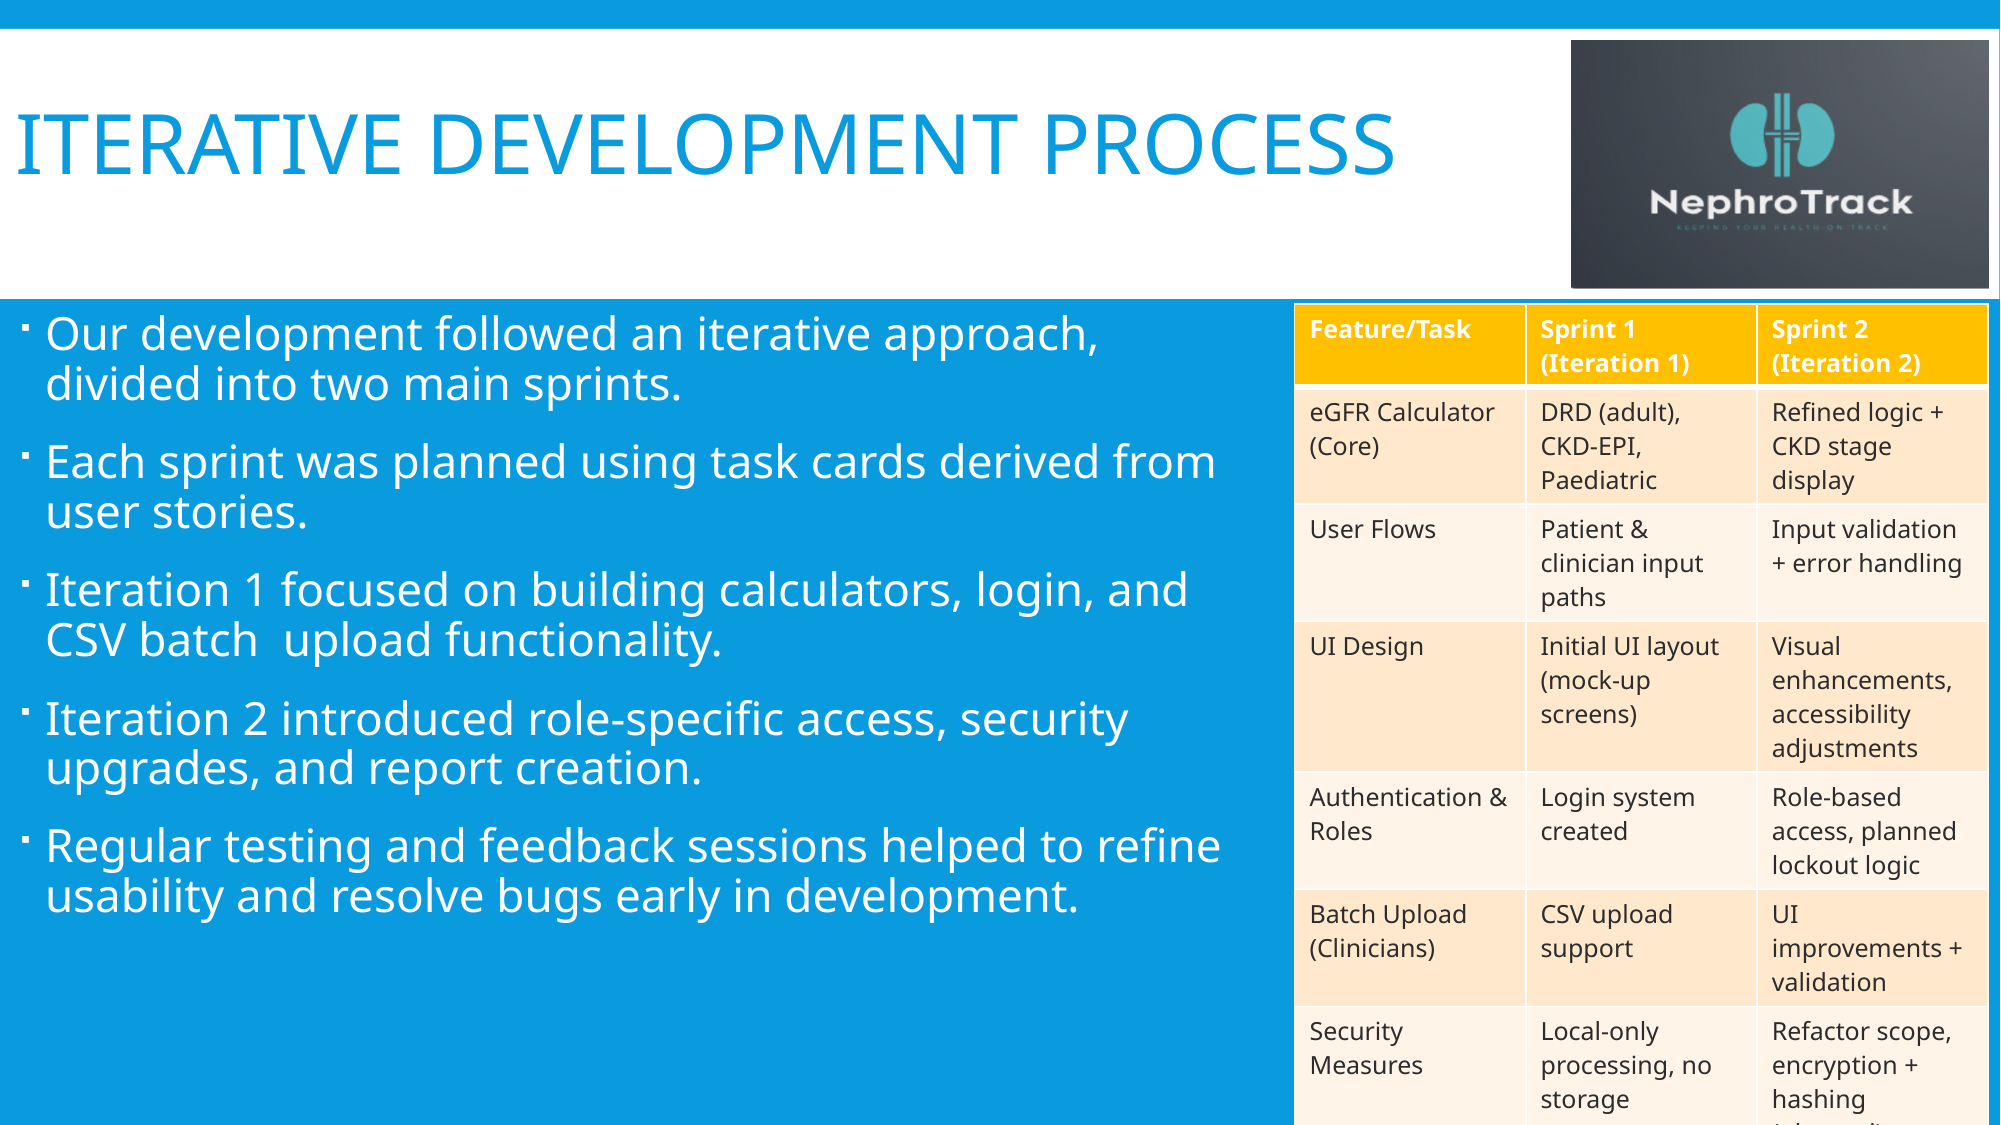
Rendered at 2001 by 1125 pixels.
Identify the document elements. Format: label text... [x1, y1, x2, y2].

table_cell eGFR Calculator (Core) [1295, 390, 1525, 503]
table_cell Batch Upload (Clinicians) [1295, 890, 1525, 1006]
table_cell Authentication & Roles [1295, 773, 1525, 888]
table_cell CSV upload support [1527, 890, 1756, 1006]
table_cell Refined logic + CKD stage display [1758, 390, 1987, 503]
table_cell Refactor scope, encryption + hashing (planned) [1758, 1007, 1987, 1125]
table_cell UI improvements + validation [1758, 890, 1987, 1006]
title Iterative Development Process [0, 24, 1605, 273]
table_cell User Flows [1295, 505, 1525, 620]
table_cell Input validation + error handling [1758, 505, 1987, 620]
table_header Sprint 2 (Iteration 2) [1758, 305, 1987, 384]
list Our development followed an iterative approach, divided into two main sprints. Each sprint was planned using task cards derived from user stories. Iteration 1 focused on building calculators, login, and CSV batch upload functionality. Iteration 2 introduced role-specific access, security upgrades, and report creation. Regular testing and feedback sessions helped to refine usability and resolve bugs early in development. [0, 303, 1272, 1117]
table_cell Role-based access, planned lockout logic [1758, 773, 1987, 888]
table_header Feature/Task [1295, 305, 1525, 384]
slide_number 9 [1748, 1053, 1904, 1114]
table_cell Patient & clinician input paths [1527, 505, 1756, 620]
table_cell Local-only processing, no storage [1527, 1007, 1756, 1125]
table_cell Security Measures [1295, 1007, 1525, 1125]
table_cell Login system created [1527, 773, 1756, 888]
table_cell UI Design [1295, 622, 1525, 771]
table_cell DRD (adult), CKD-EPI, Paediatric [1527, 390, 1756, 503]
picture [1571, 40, 1989, 289]
table_cell Initial UI layout (mock-up screens) [1527, 622, 1756, 771]
table_header Sprint 1 (Iteration 1) [1527, 305, 1756, 384]
table_cell Visual enhancements, accessibility adjustments [1758, 622, 1987, 771]
